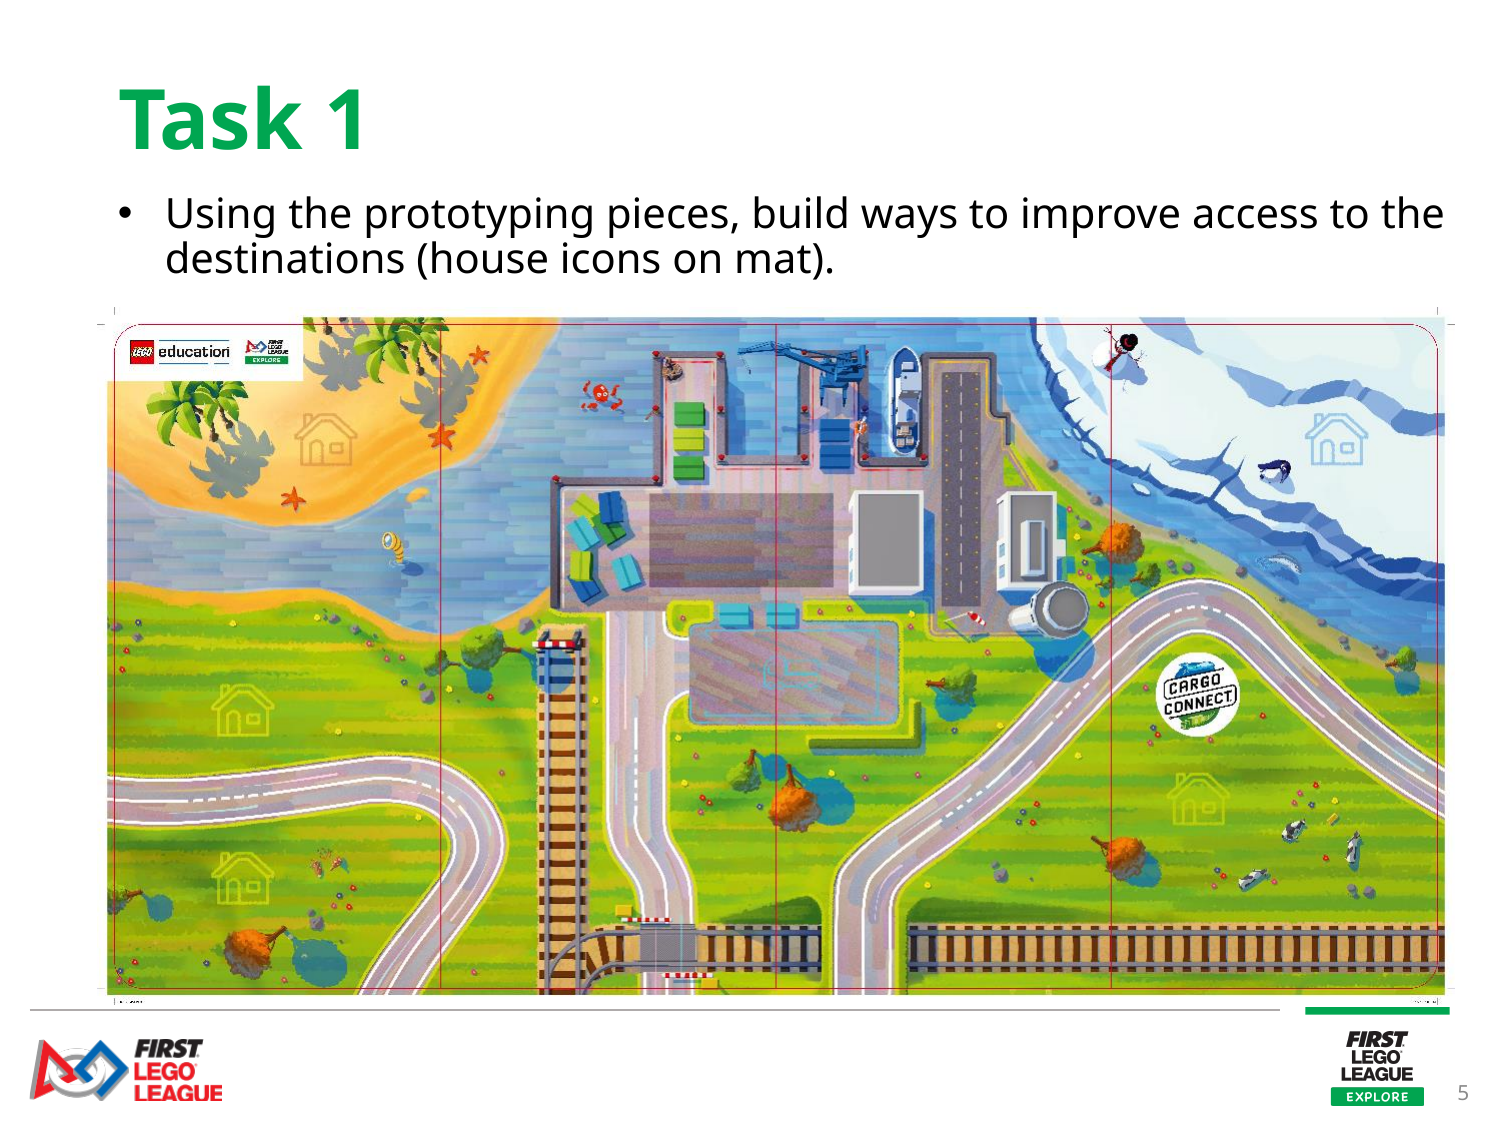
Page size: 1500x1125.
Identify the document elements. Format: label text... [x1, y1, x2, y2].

list Using the prototyping pieces, build ways to improve access to the destinations (house icons on mat). [102, 185, 1484, 939]
slide_number 5 [1425, 1076, 1484, 1111]
title Task 1 [103, 59, 1397, 185]
picture [97, 307, 1455, 1005]
